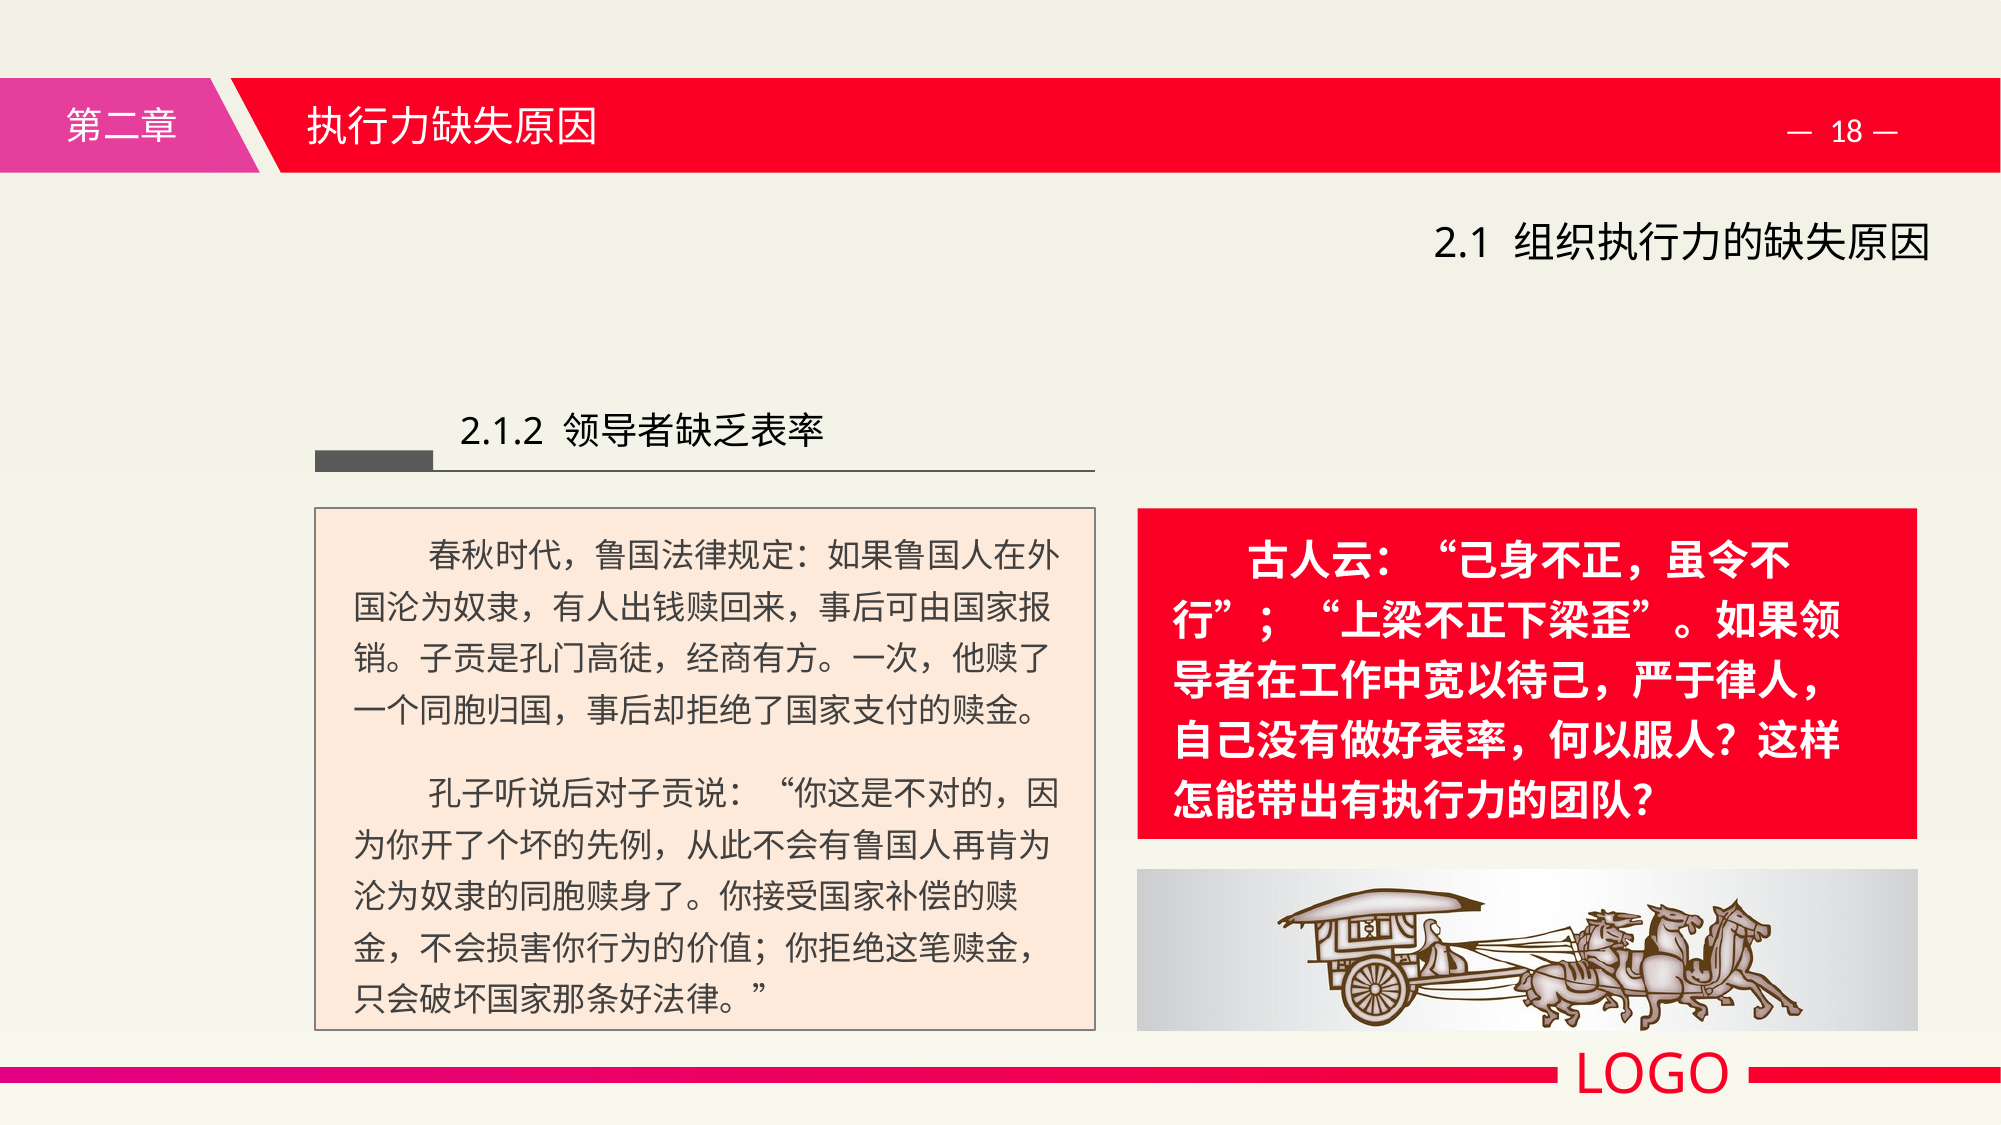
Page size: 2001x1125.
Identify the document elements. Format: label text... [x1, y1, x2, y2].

text_box 春秋时代，鲁国法律规定：如果鲁国人在外国沦为奴隶，有人出钱赎回来，事后可由国家报销。子贡是孔门高徒，经商有方。一次，他赎了一个同胞归国，事后却拒绝了国家支付的赎金。 [338, 515, 1084, 737]
text_box [313, 448, 435, 473]
text_box [313, 506, 1097, 1032]
text_box 孔子听说后对子贡说：“你这是不对的，因为你开了个坏的先例，从此不会有鲁国人再肯为沦为奴隶的同胞赎身了。你接受国家补偿的赎金，不会损害你行为的价值；你拒绝这笔赎金，只会破坏国家那条好法律。” [338, 753, 1084, 1026]
text_box 古人云：“己身不正，虽令不行”；“上梁不正下梁歪”。如果领导者在工作中宽以待己，严于律人，自己没有做好表率，何以服人？这样怎能带出有执行力的团队？ [1137, 508, 1918, 839]
picture [1137, 869, 1918, 1031]
text_box 2.1 组织执行力的缺失原因 [1330, 208, 1946, 273]
text_box 2.1.2 领导者缺乏表率 [444, 399, 1048, 460]
